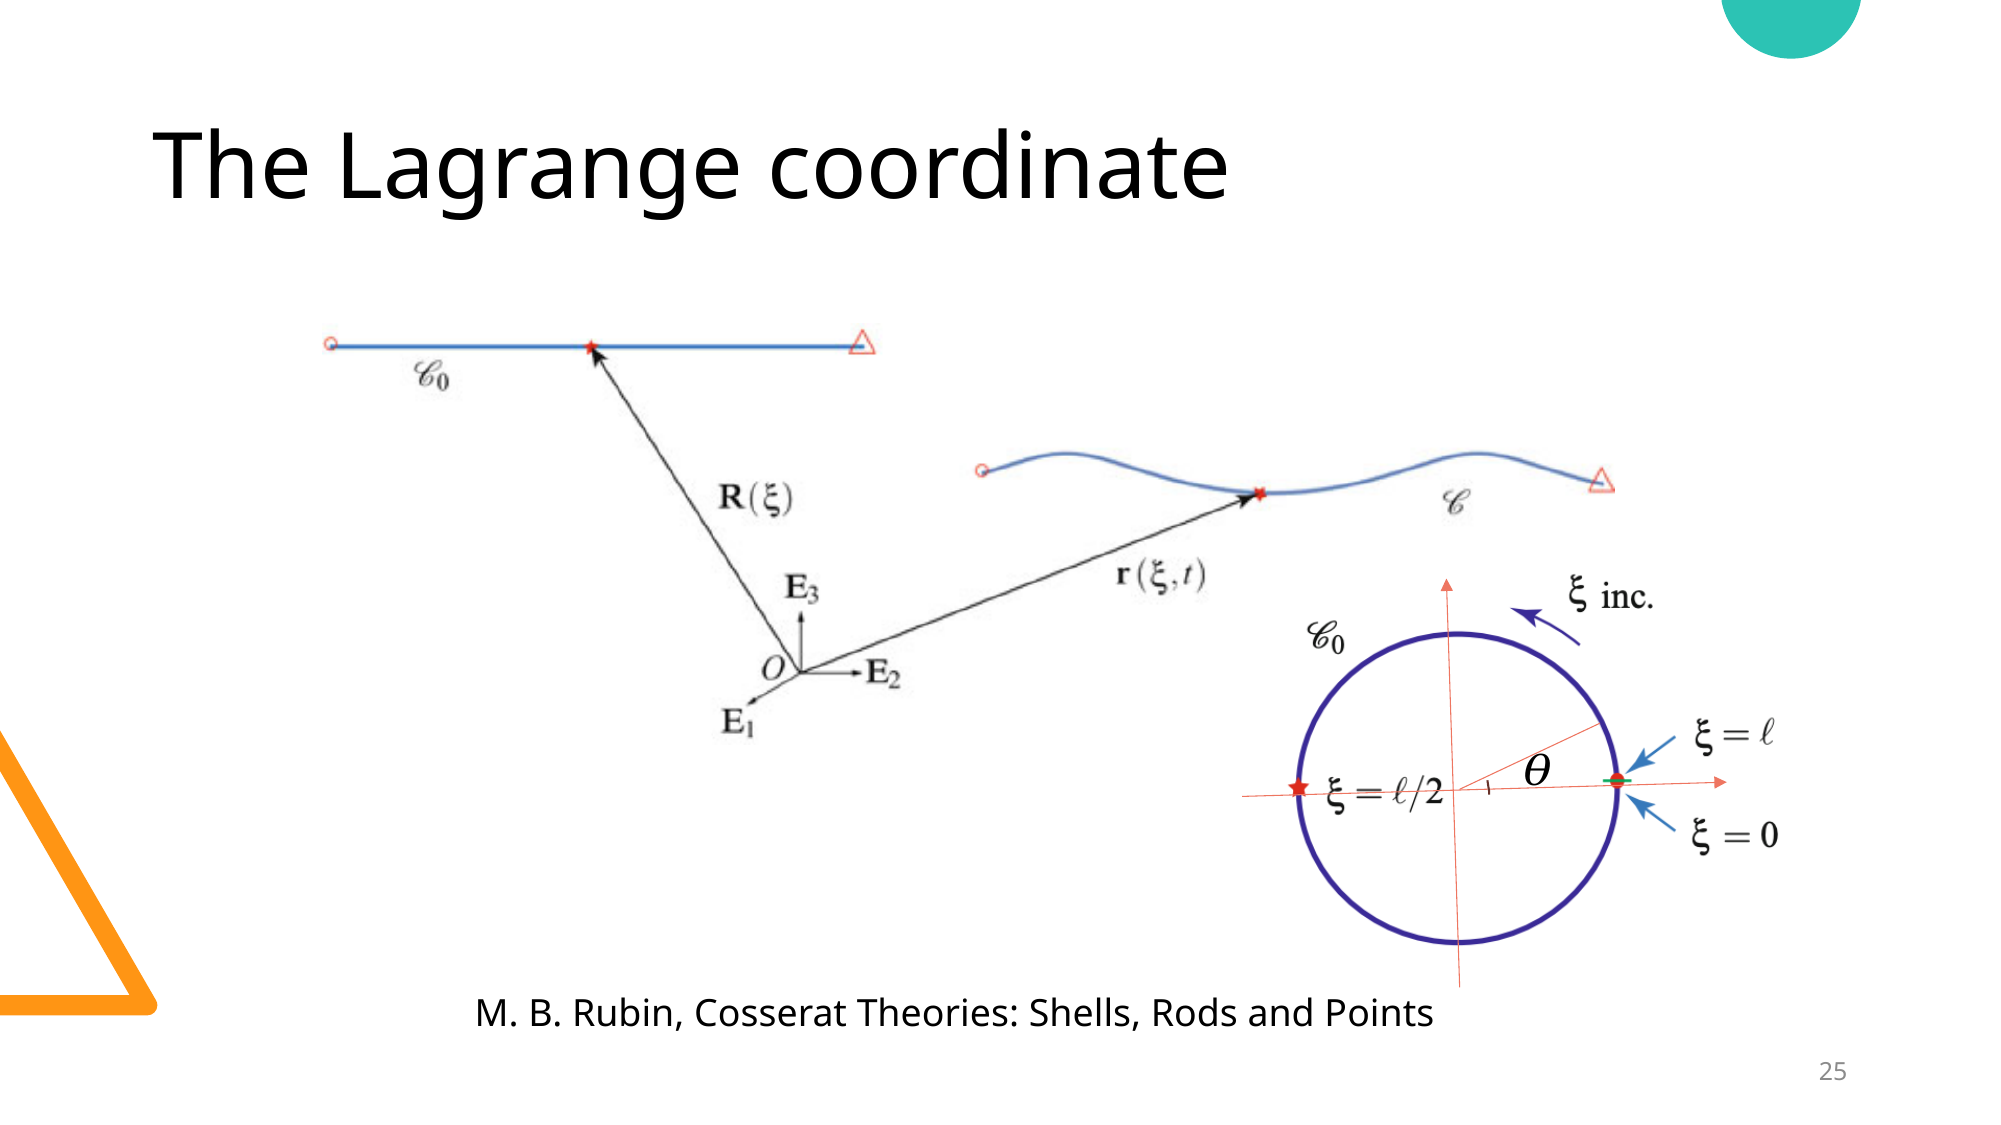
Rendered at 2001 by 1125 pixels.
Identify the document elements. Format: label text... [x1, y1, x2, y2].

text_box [1460, 782, 1727, 797]
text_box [1459, 723, 1600, 790]
title The Lagrange coordinate [137, 59, 1863, 278]
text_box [1446, 578, 1460, 988]
picture [1242, 797, 1446, 988]
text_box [1242, 782, 1446, 797]
text_box M. B. Rubin, Cosserat Theories: Shells, Rods and Points [459, 982, 1460, 1042]
slide_number 25 [1412, 1042, 1863, 1103]
picture [294, 315, 1801, 988]
